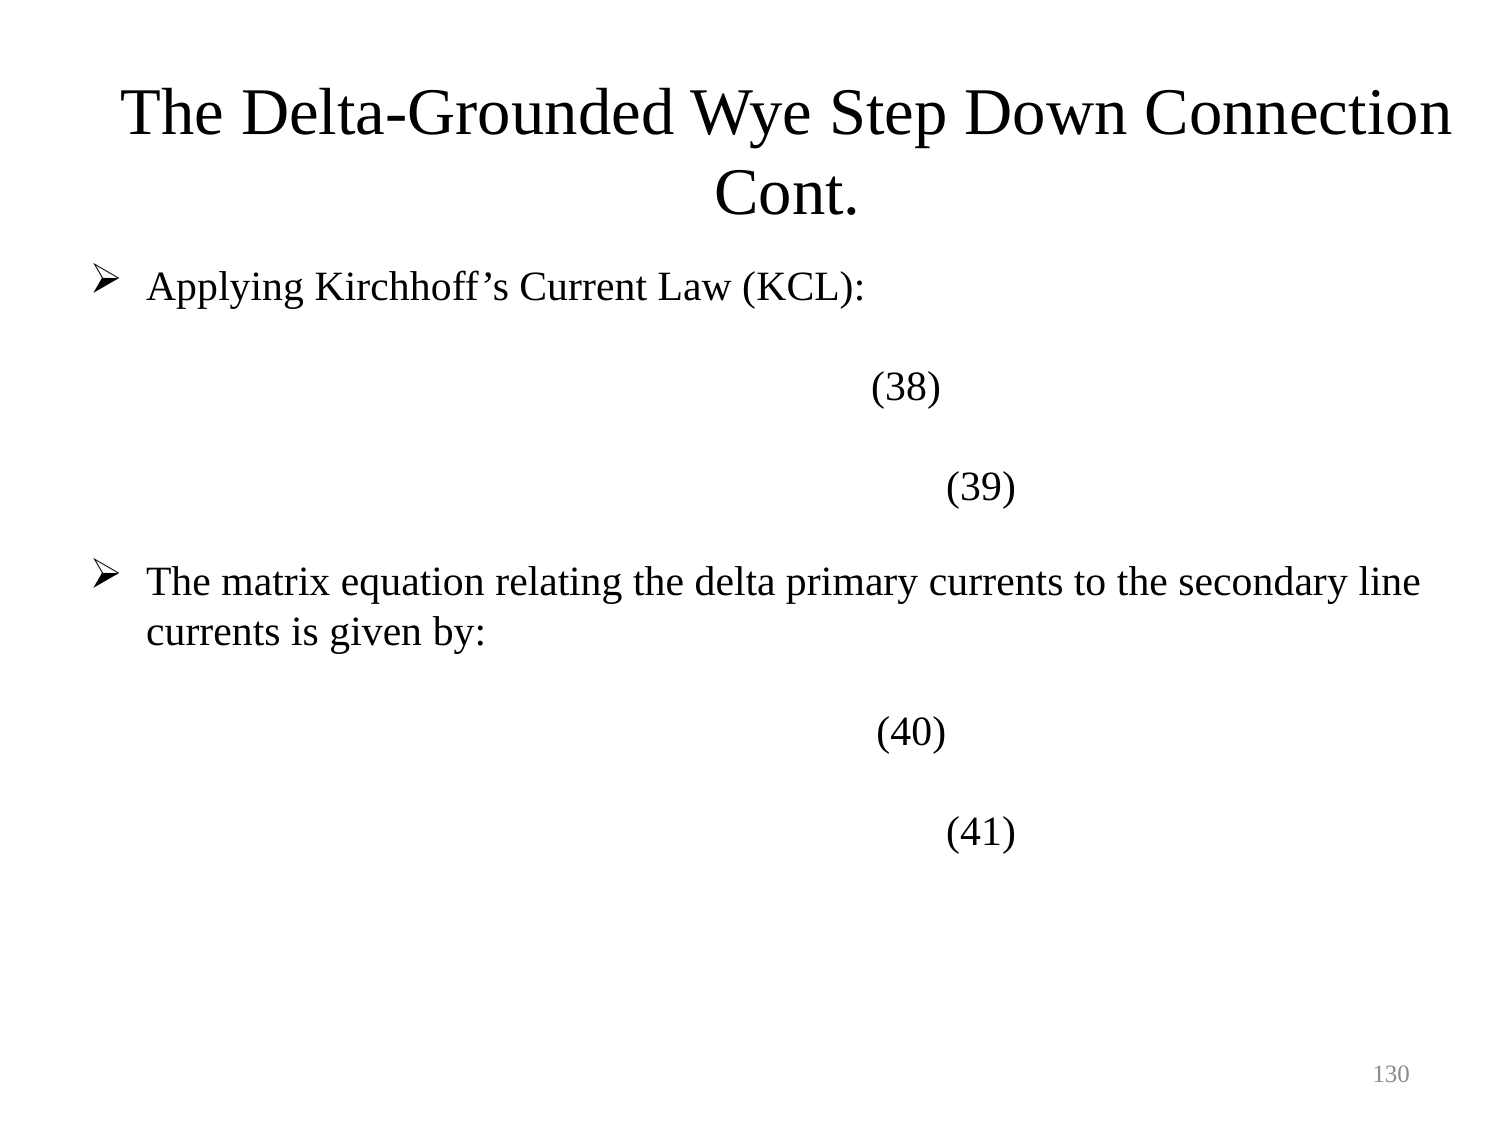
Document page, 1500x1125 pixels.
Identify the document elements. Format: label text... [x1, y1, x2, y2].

slide_number 130 [1074, 1042, 1425, 1103]
text_box The Delta-Grounded Wye Step Down Connection Cont. [0, 60, 1500, 236]
